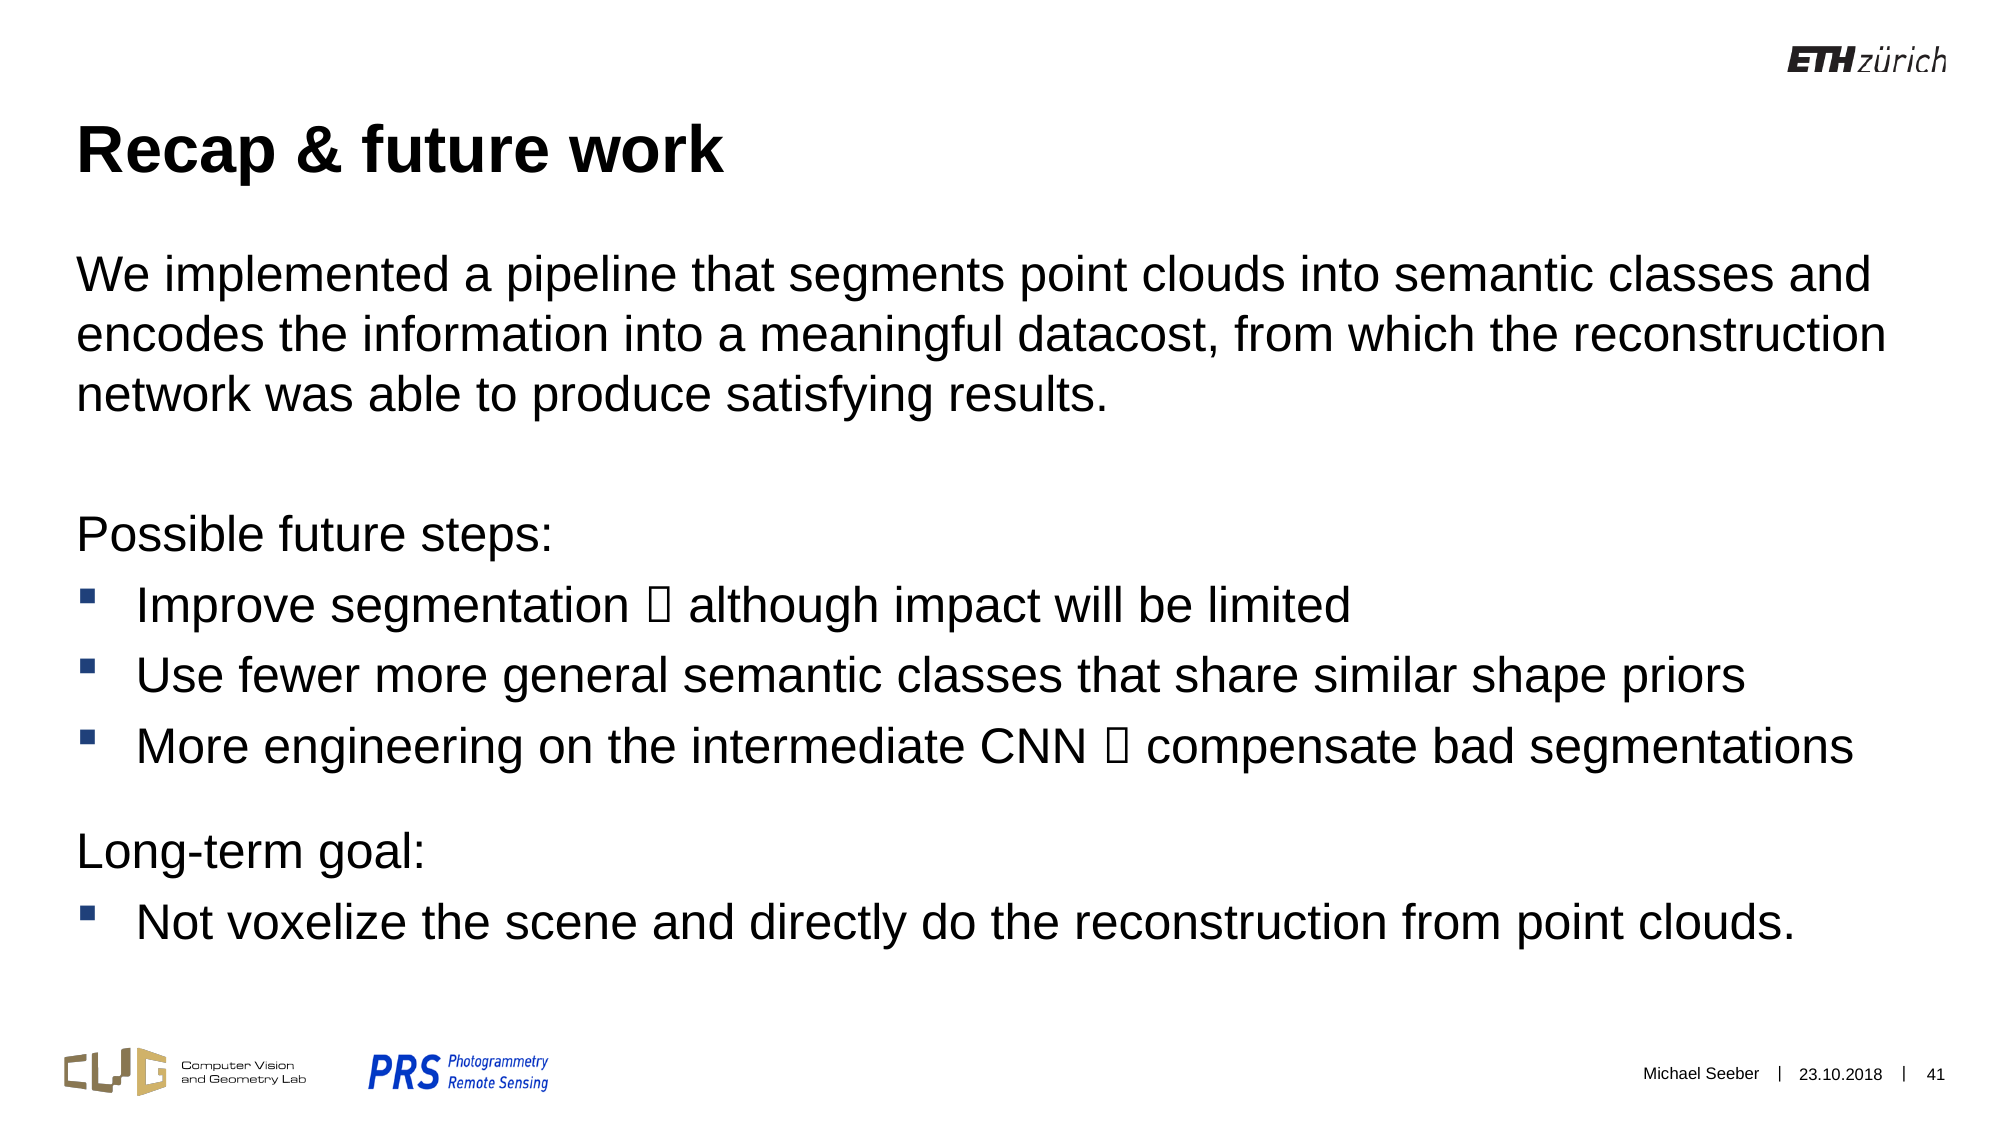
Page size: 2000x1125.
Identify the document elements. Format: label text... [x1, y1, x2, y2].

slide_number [1790, 1034, 1892, 1112]
picture [362, 1049, 553, 1098]
title Recap & future work [53, 97, 1946, 190]
footer Michael Seeber [999, 1034, 1760, 1111]
list We implemented a pipeline that segments point clouds into semantic classes and encodes the information into a meaningful datacost, from which the reconstruction network was able to produce satisfying results. Possible future steps: Improve segmentation  although impact will be limited Use fewer more general semantic classes that share similar shape priors More engineering on the intermediate CNN  compensate bad segmentations Long-term goal: Not voxelize the scene and directly do the reconstruction from point clouds. [53, 241, 1946, 1023]
slide_number 41 [1906, 1034, 1966, 1112]
picture [52, 1038, 324, 1106]
